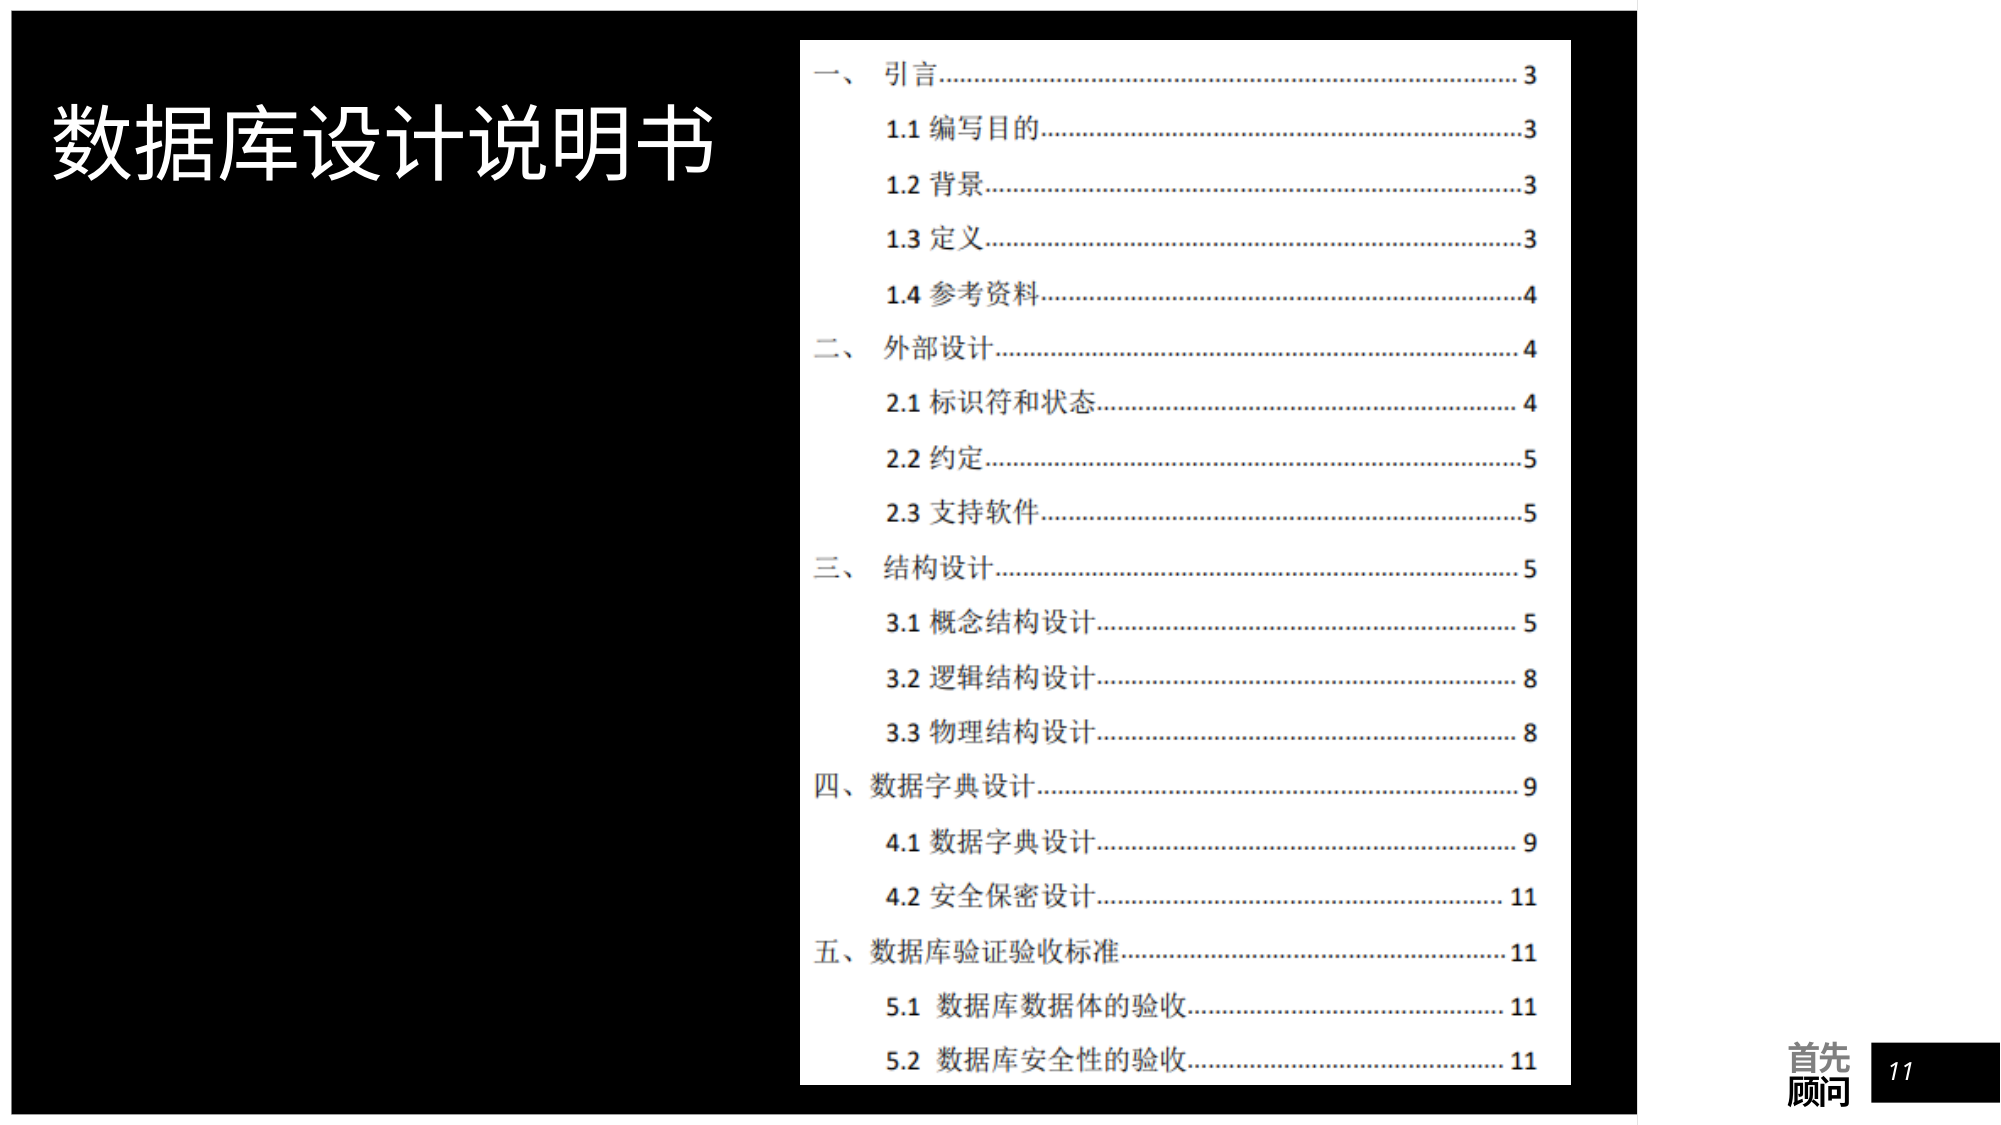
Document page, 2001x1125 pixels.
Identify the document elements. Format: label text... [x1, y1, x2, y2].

picture [799, 40, 1571, 1085]
text_box 数据库设计说明书 [35, 83, 786, 199]
slide_number 11 [1877, 1050, 1924, 1096]
